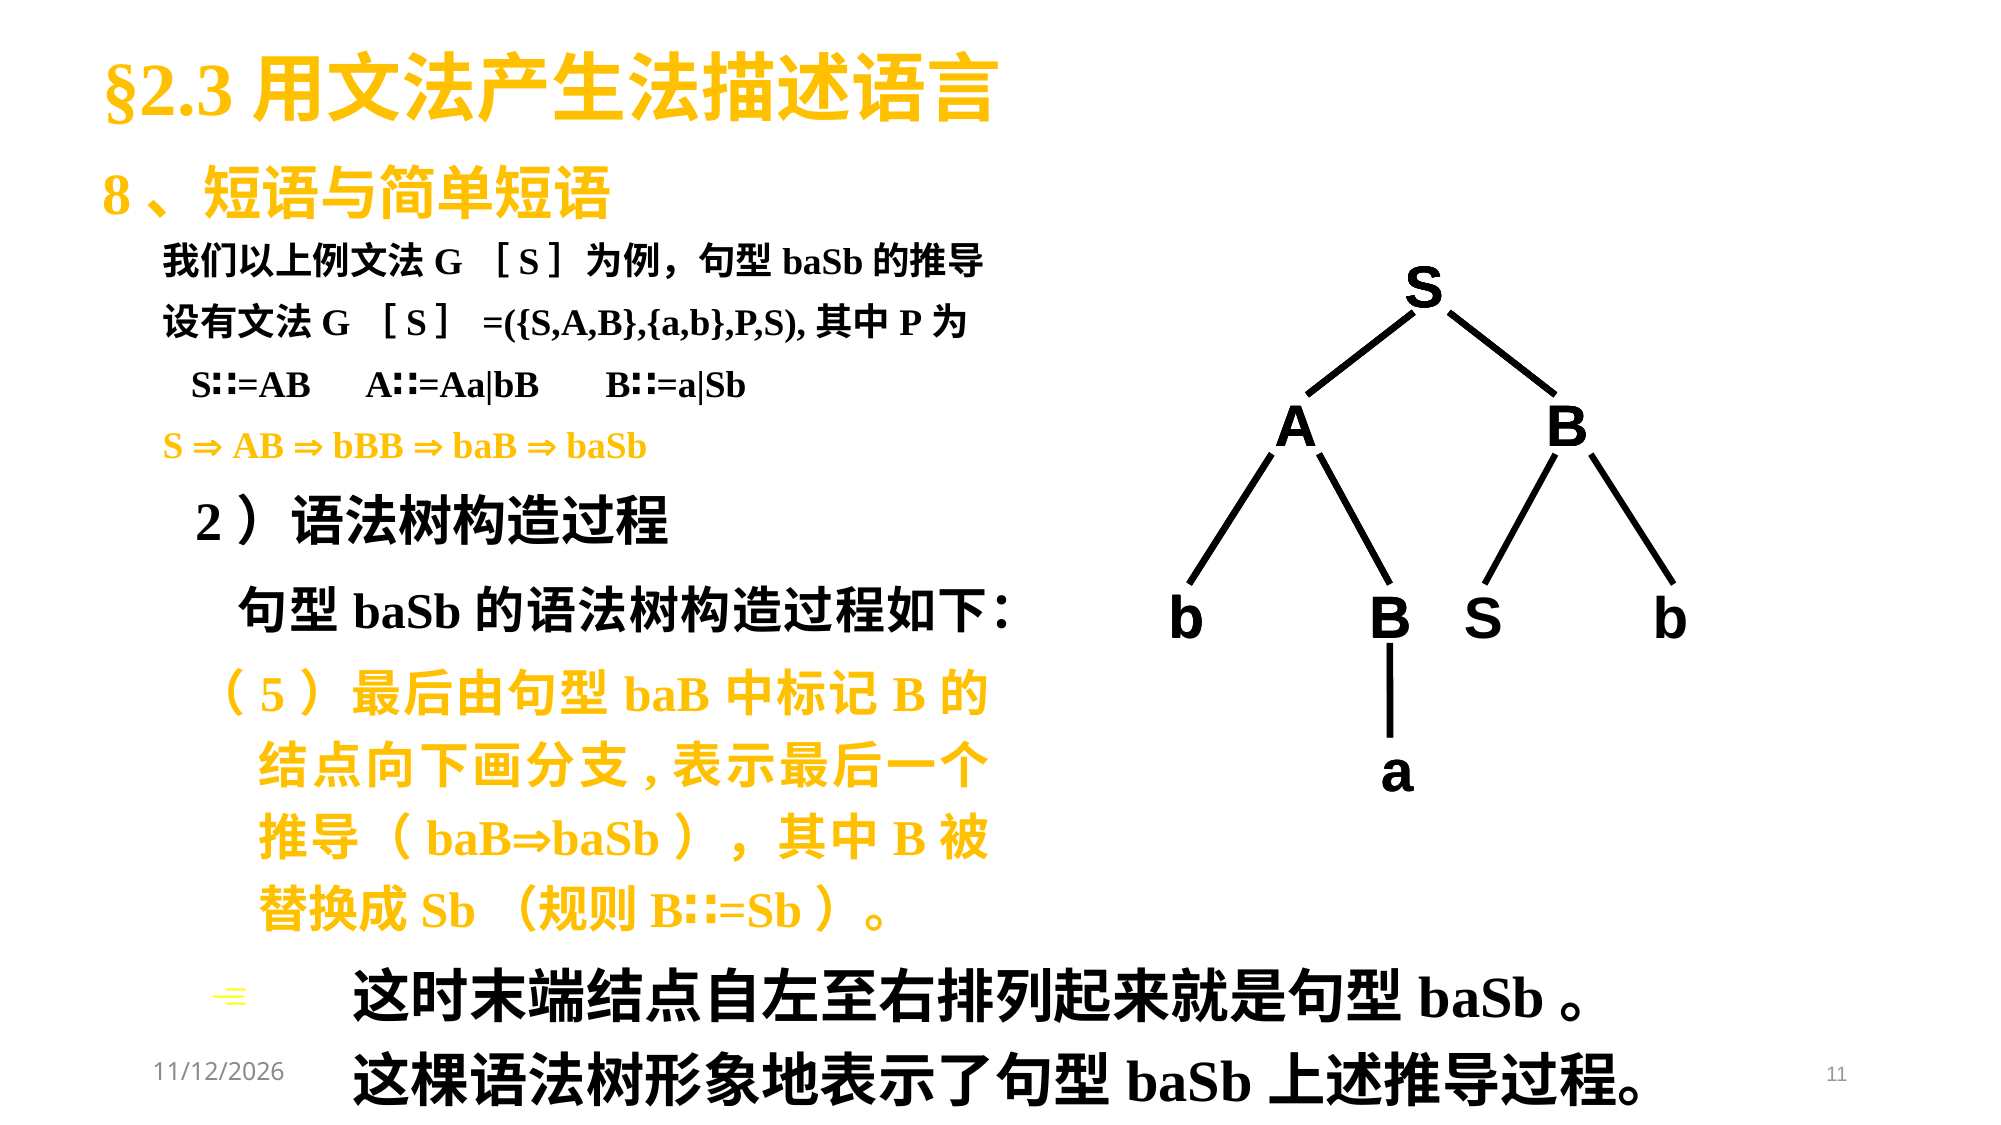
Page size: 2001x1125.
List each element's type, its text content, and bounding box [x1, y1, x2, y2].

text_box a [1366, 725, 1461, 811]
text_box B [1531, 380, 1627, 466]
text_box S [1449, 572, 1544, 658]
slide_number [137, 1042, 175, 1103]
text_box §2.3用文法产生法描述语言 8、短语与简单短语 [81, 14, 1532, 264]
text_box 这时末端结点自左至右排列起来就是句型baSb。这棵语法树形象地表示了句型baSb上述推导过程。 [337, 937, 1633, 1121]
text_box 我们以上例文法G［S］为例，句型baSb的推导 设有文法G［S］=({S,A,B},{a,b},P,S),其中P为 S∷=AB A∷=Aa|bB B∷=a|Sb S  AB  bBB  baB  baSb [147, 220, 1148, 474]
text_box 2）语法树构造过程 句型baSb的语法树构造过程如下： （5）最后由句型baB中标记B的结点向下画分支,表示最后一个推导（baBbaSb），其中B被替换成Sb（规则B∷=Sb）。  [175, 474, 1005, 1125]
text_box B [1354, 572, 1449, 658]
text_box b [1638, 572, 1733, 658]
text_box S [1390, 264, 1485, 327]
text_box A [1260, 380, 1355, 466]
text_box b [1153, 572, 1249, 658]
slide_number 11 [1633, 1042, 1863, 1103]
